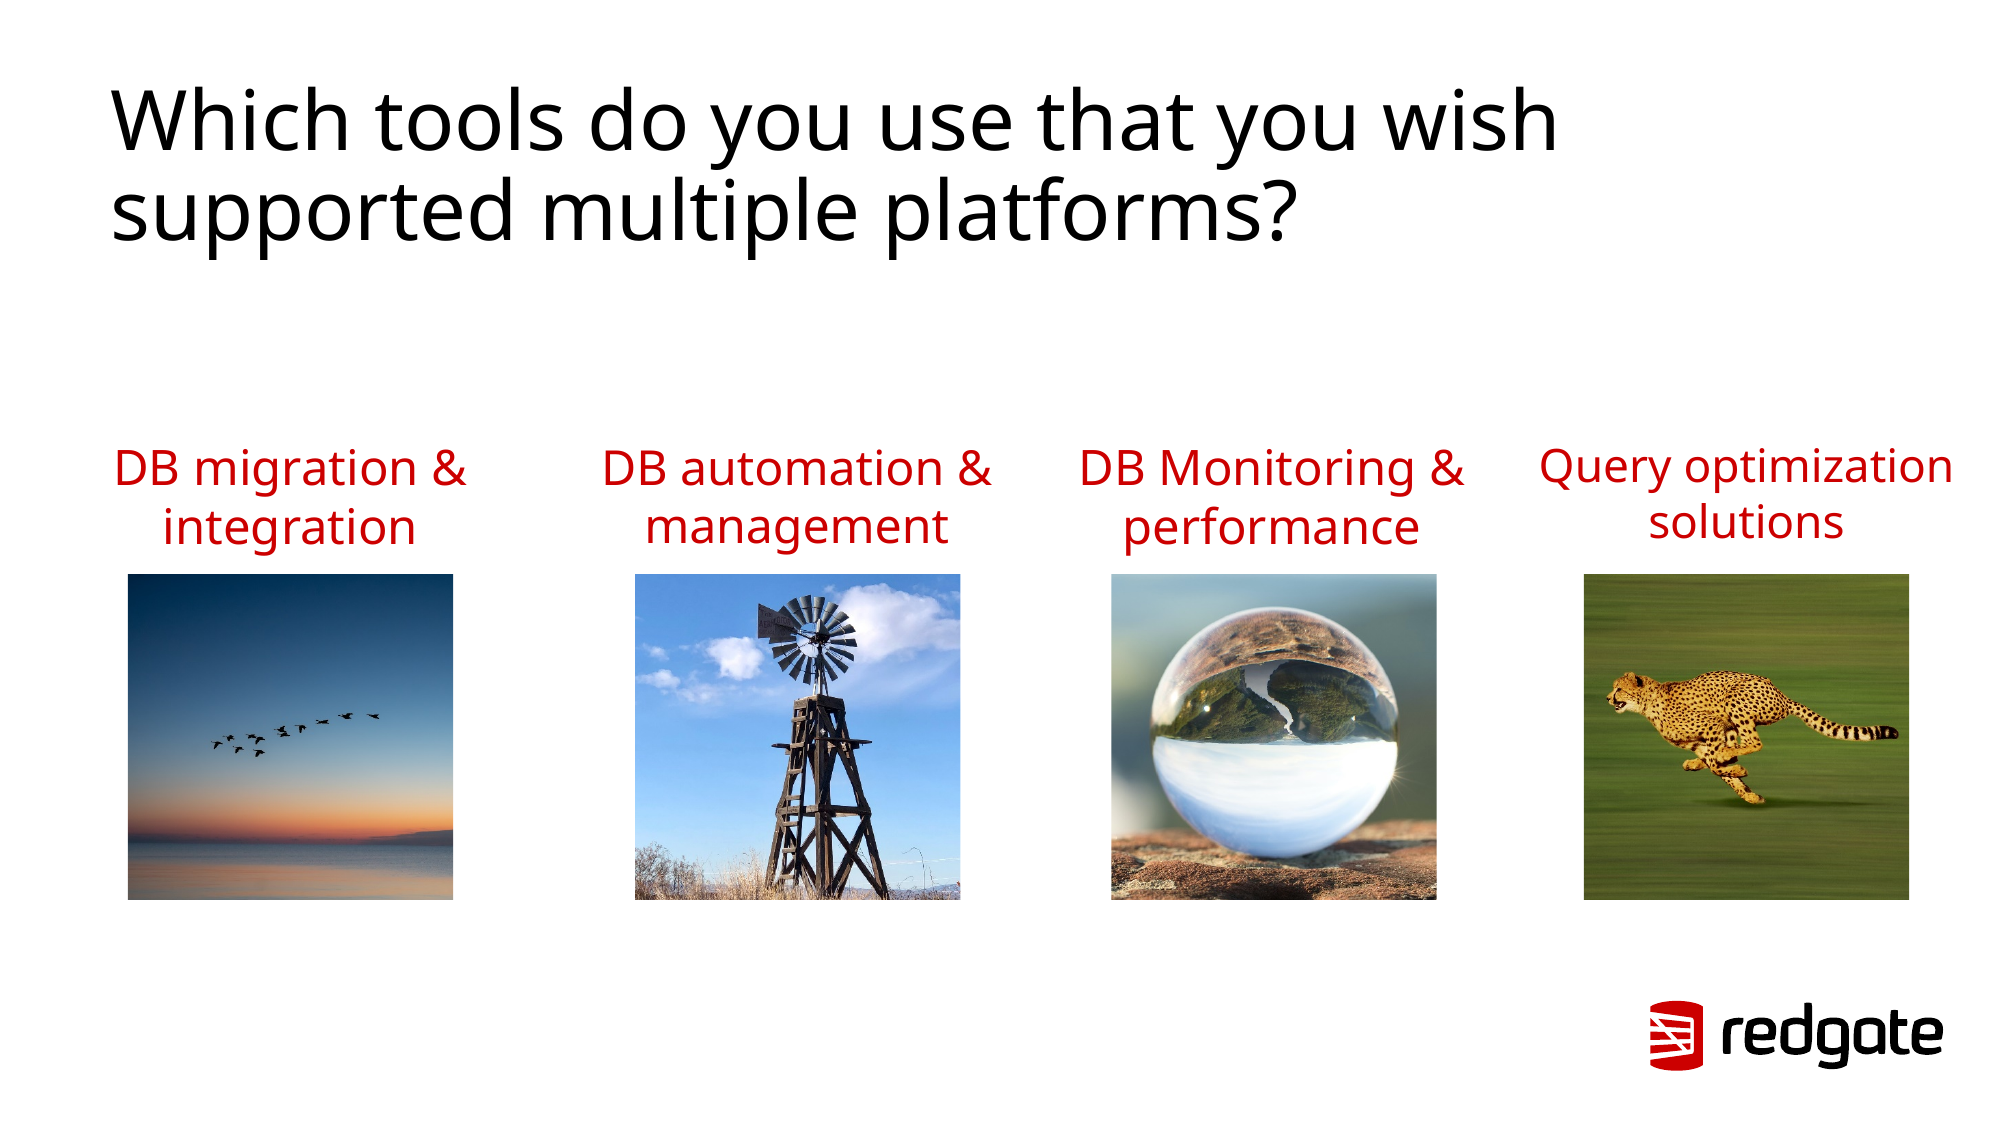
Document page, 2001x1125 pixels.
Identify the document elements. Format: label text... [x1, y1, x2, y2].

list DB Monitoring & performance [1044, 429, 1500, 563]
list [127, 574, 454, 900]
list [1583, 574, 1910, 900]
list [635, 574, 961, 900]
list Query optimization solutions [1518, 429, 1975, 563]
title Which tools do you use that you wish supported multiple platforms? [95, 59, 1740, 278]
picture [1111, 574, 1437, 900]
list DB automation & management [569, 429, 1025, 563]
list DB migration & integration [63, 429, 519, 563]
